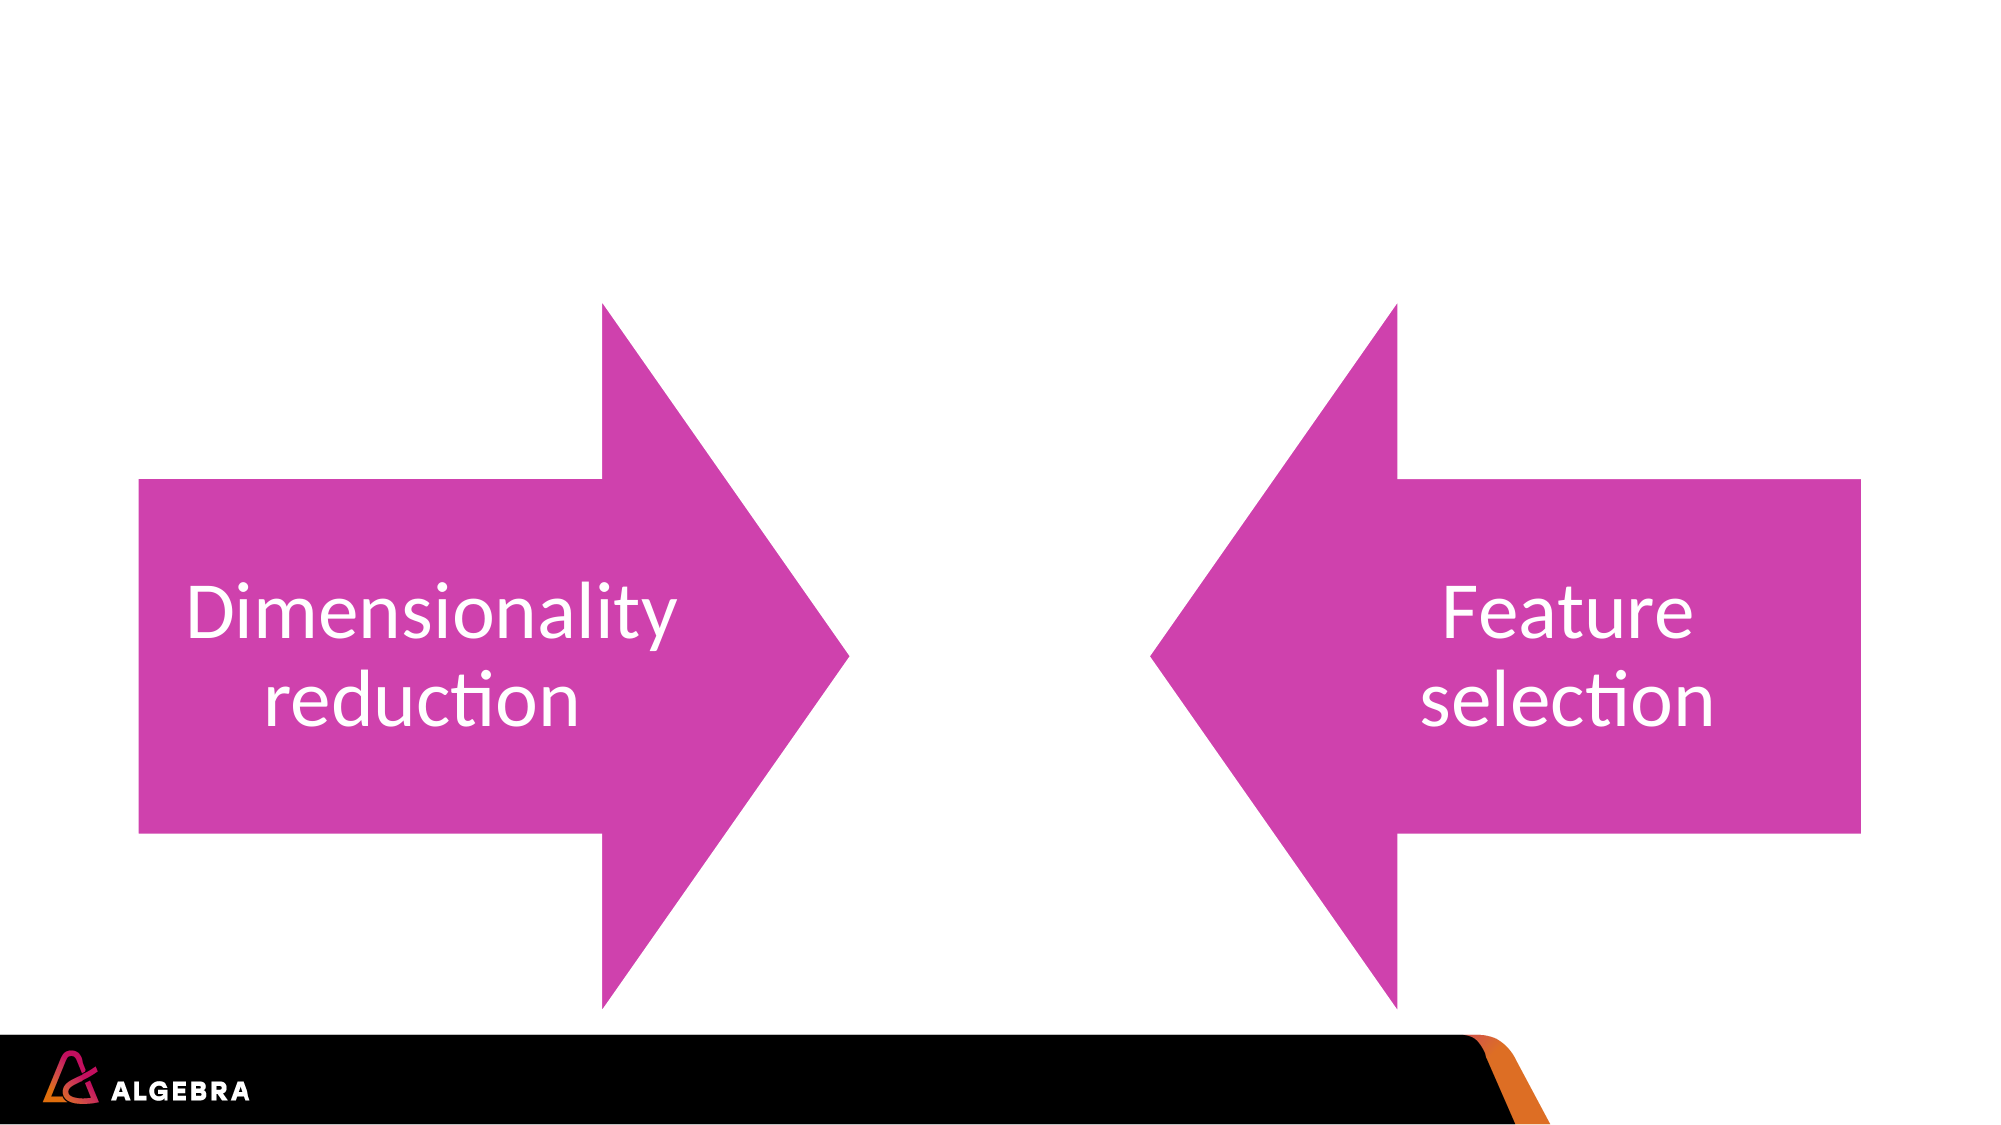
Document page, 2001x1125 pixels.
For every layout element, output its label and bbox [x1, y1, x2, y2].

list [137, 299, 1863, 1014]
picture [0, 1034, 1733, 1125]
